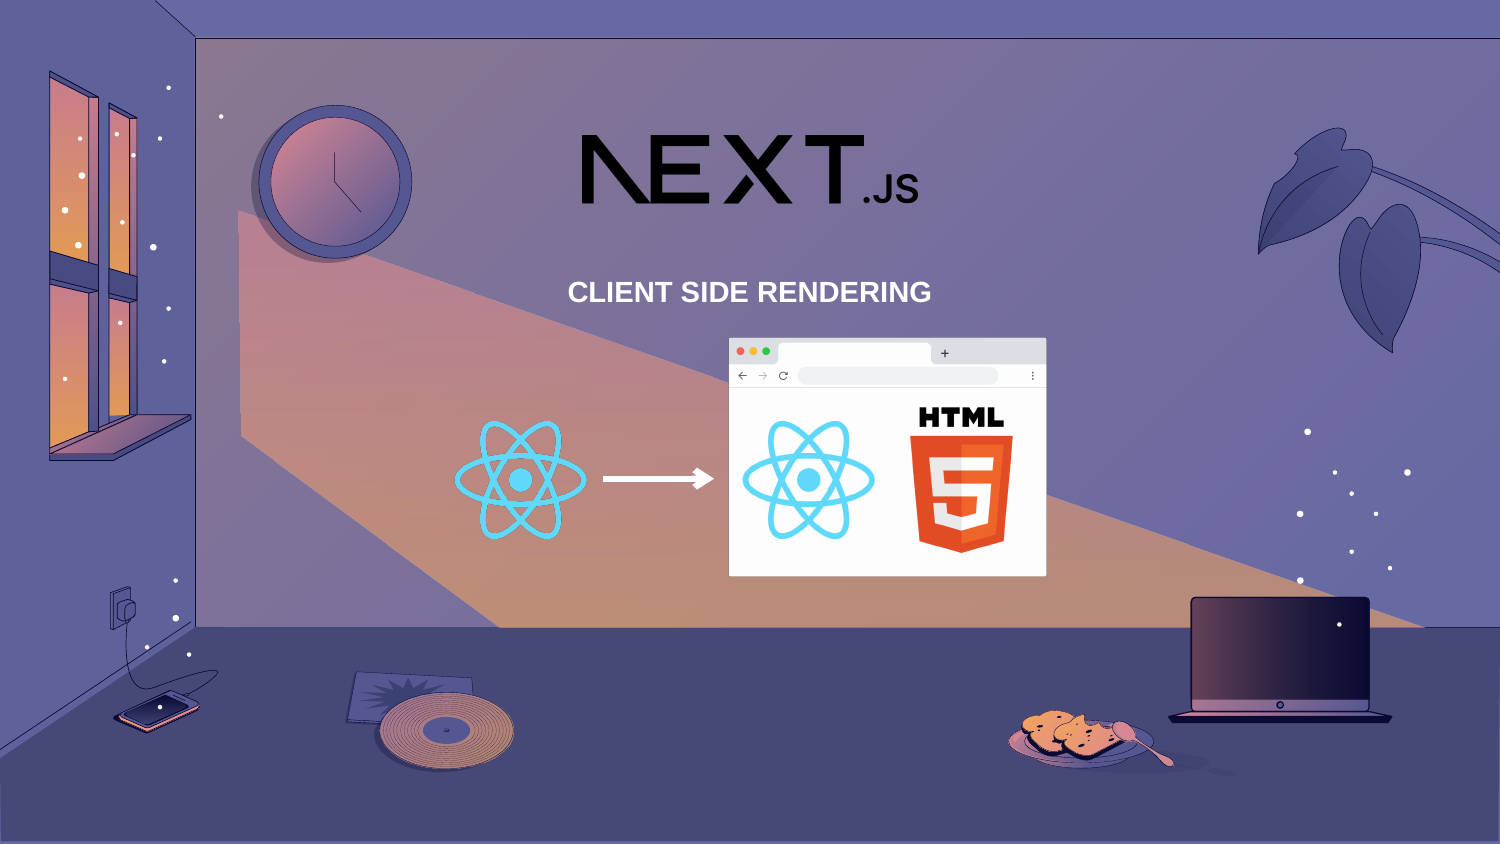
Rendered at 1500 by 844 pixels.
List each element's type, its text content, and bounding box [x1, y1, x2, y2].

text_box [1404, 469, 1411, 476]
text_box CLIENT SIDE RENDERING [550, 265, 950, 316]
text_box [61, 85, 225, 382]
text_box [1297, 577, 1304, 584]
text_box [1304, 428, 1311, 436]
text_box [109, 586, 219, 734]
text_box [1167, 596, 1393, 724]
picture [582, 135, 918, 205]
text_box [1000, 709, 1238, 777]
text_box [1296, 510, 1304, 518]
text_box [250, 104, 420, 264]
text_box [453, 337, 1047, 577]
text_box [1222, 93, 1500, 369]
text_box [344, 671, 514, 773]
